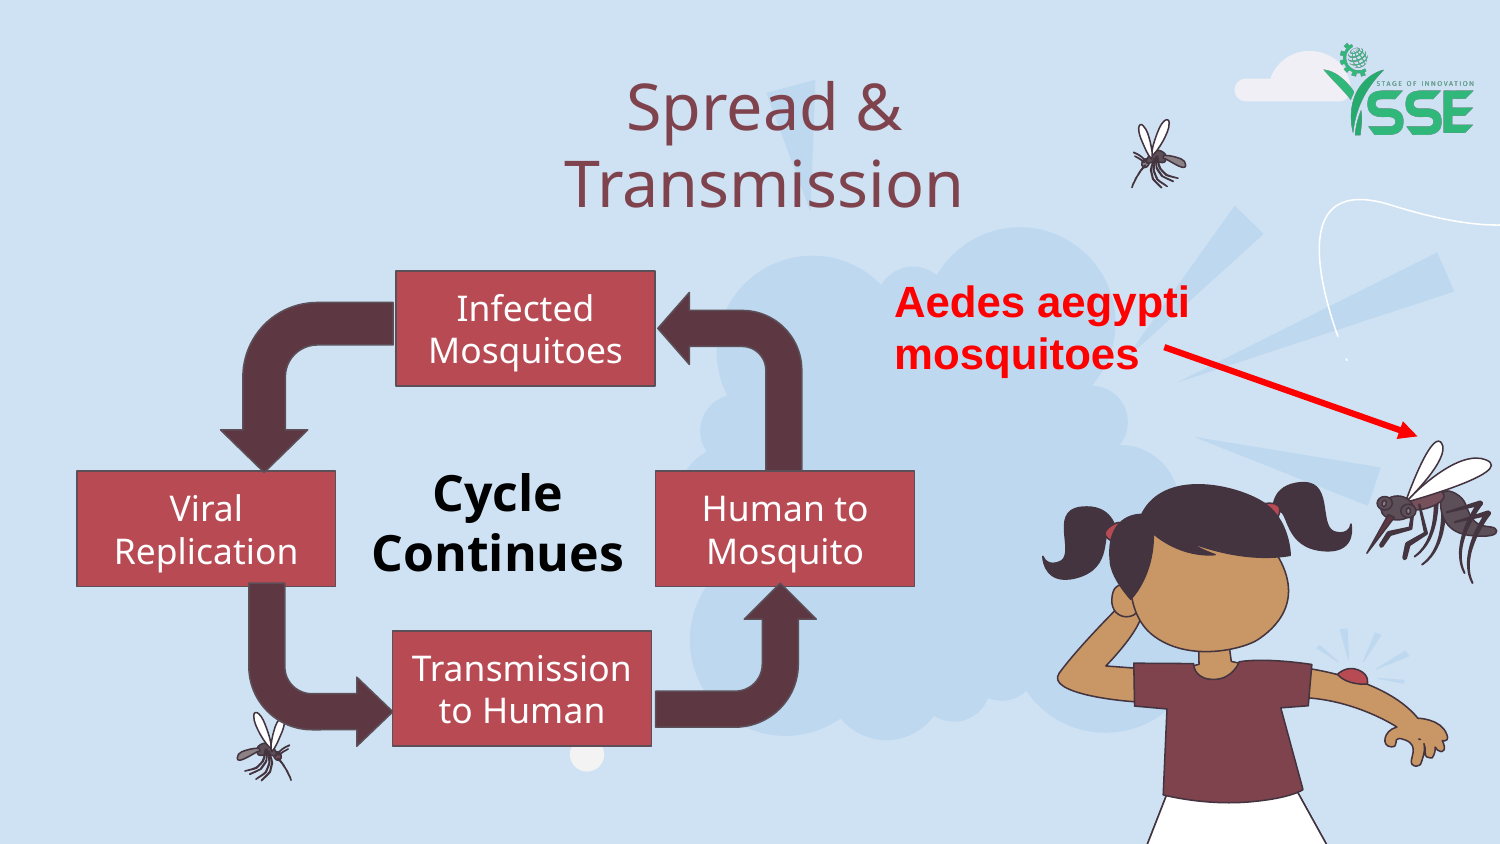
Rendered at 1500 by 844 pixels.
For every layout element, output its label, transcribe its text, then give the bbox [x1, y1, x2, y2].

text_box Infected Mosquitoes [396, 270, 655, 387]
text_box [657, 292, 802, 471]
text_box Human to Mosquito [656, 470, 915, 587]
text_box Transmission to Human [392, 630, 652, 747]
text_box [1289, 0, 1500, 372]
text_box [1042, 482, 1451, 844]
text_box [248, 583, 393, 747]
text_box Cycle Continues [340, 445, 656, 590]
picture [1321, 0, 1500, 179]
text_box Aedes aegypti mosquitoes [804, 258, 1265, 388]
text_box Viral Replication [77, 470, 336, 587]
text_box [220, 302, 394, 473]
title Spread & Transmission [432, 50, 1097, 259]
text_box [1366, 440, 1500, 584]
text_box [655, 583, 817, 728]
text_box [1164, 346, 1418, 437]
